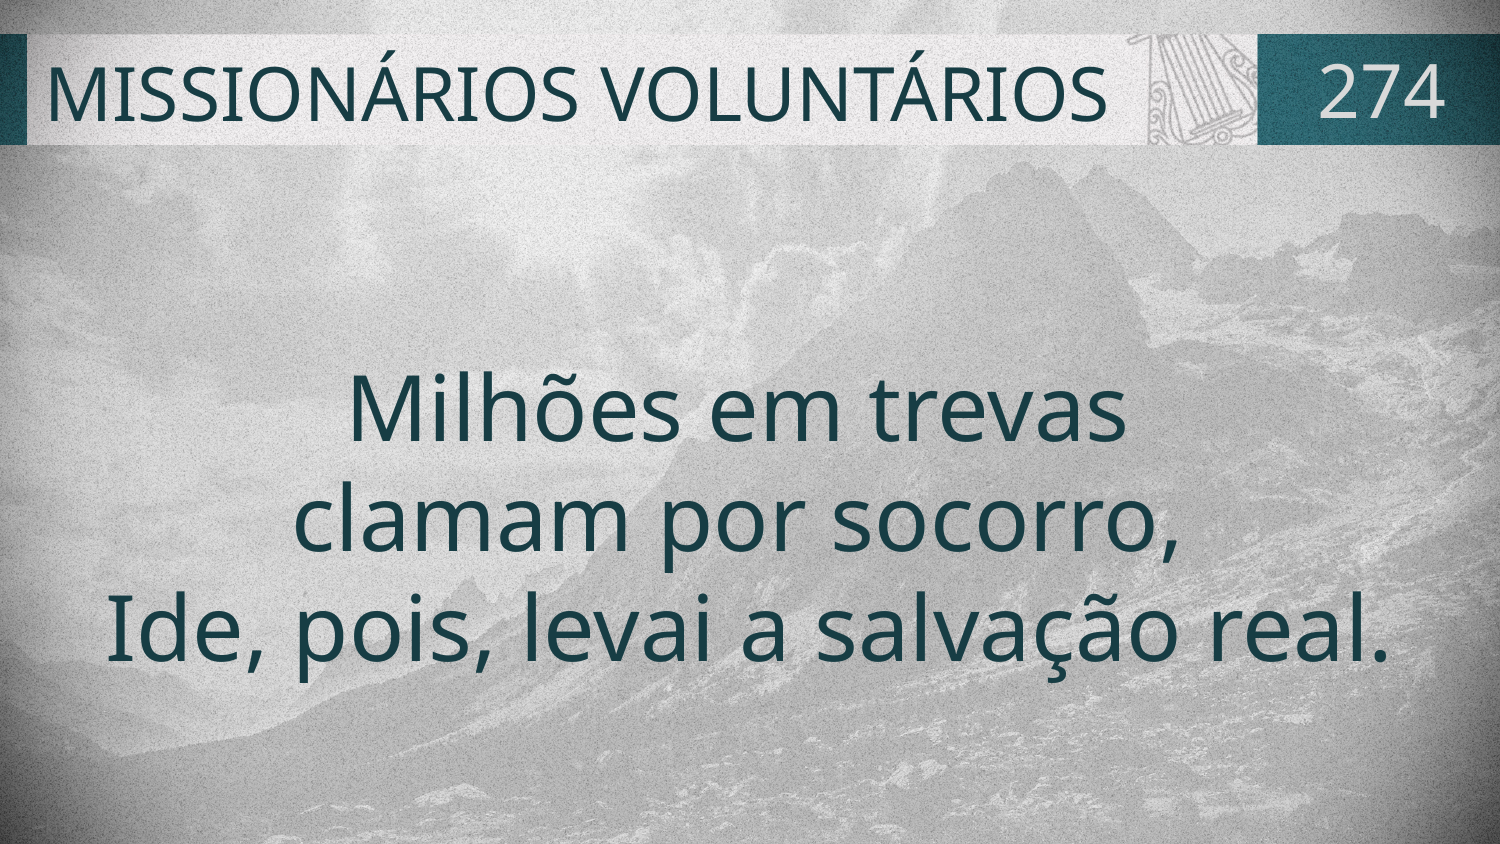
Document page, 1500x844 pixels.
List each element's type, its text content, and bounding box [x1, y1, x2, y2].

list 274 [1281, 36, 1483, 143]
picture [0, 0, 1500, 185]
list Milhões em trevas clamam por socorro, Ide, pois, levai a salvação real. [0, 185, 1500, 844]
title MISSIONÁRIOS VOLUNTÁRIOS [29, 33, 1258, 151]
